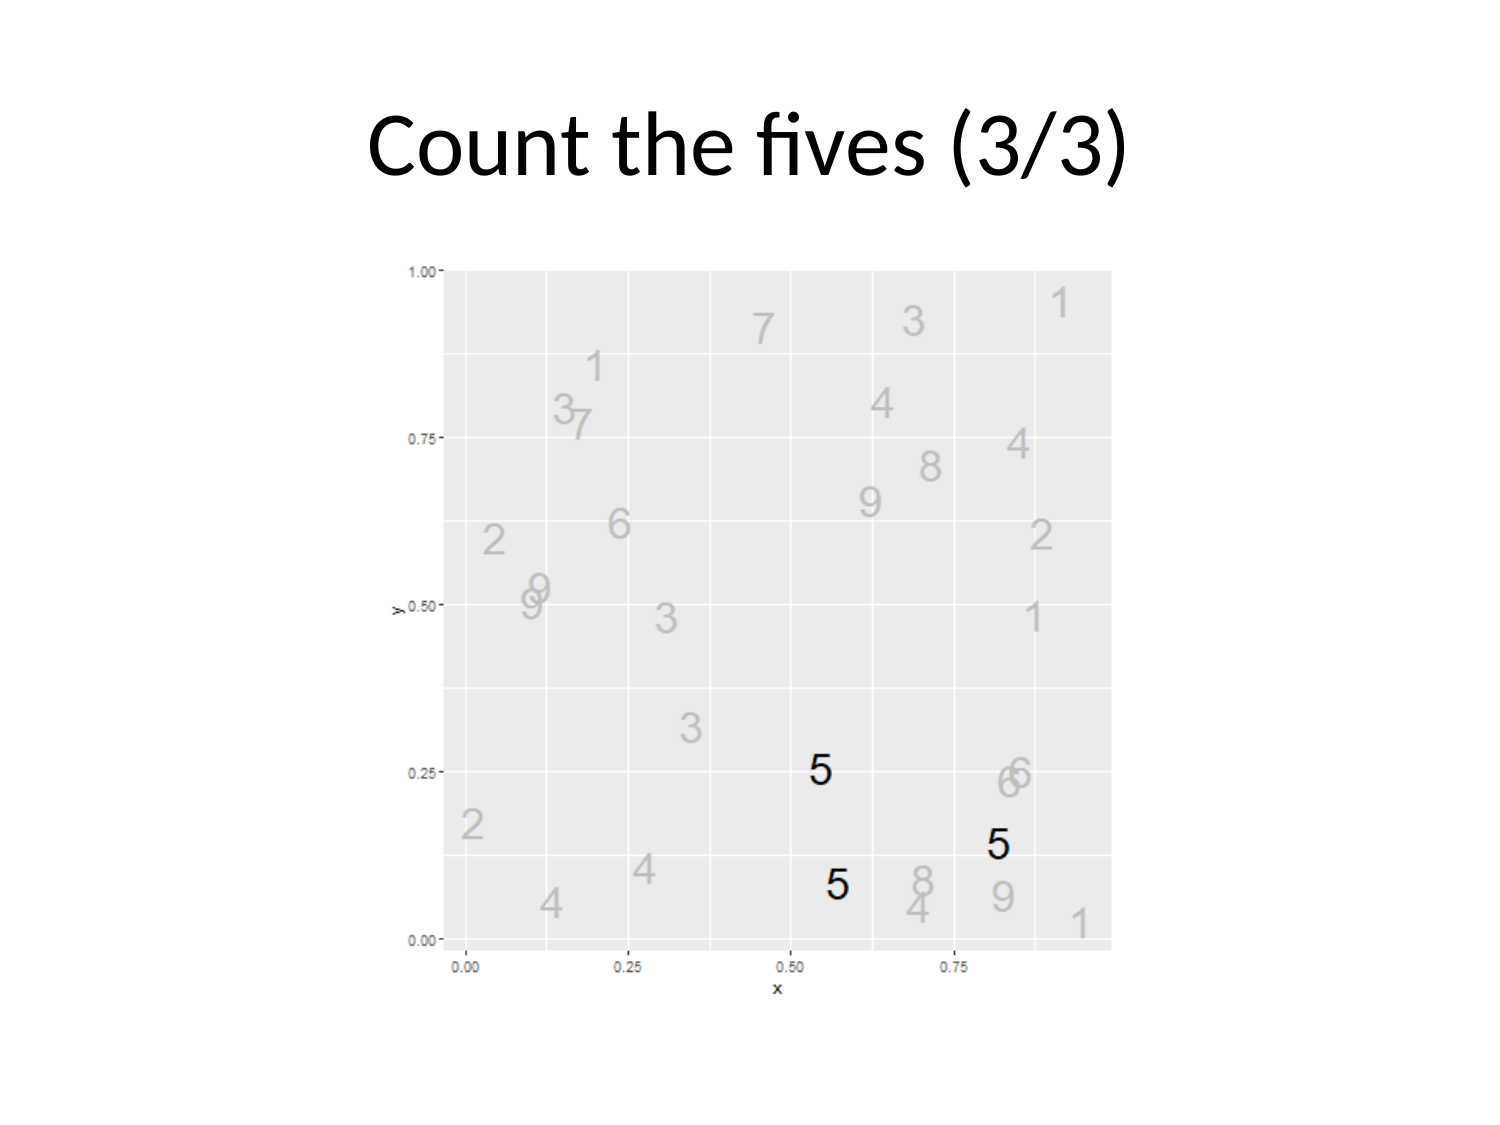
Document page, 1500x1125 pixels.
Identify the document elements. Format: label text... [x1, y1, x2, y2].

picture [378, 262, 1122, 1005]
title Count the fives (3/3) [75, 45, 1425, 233]
